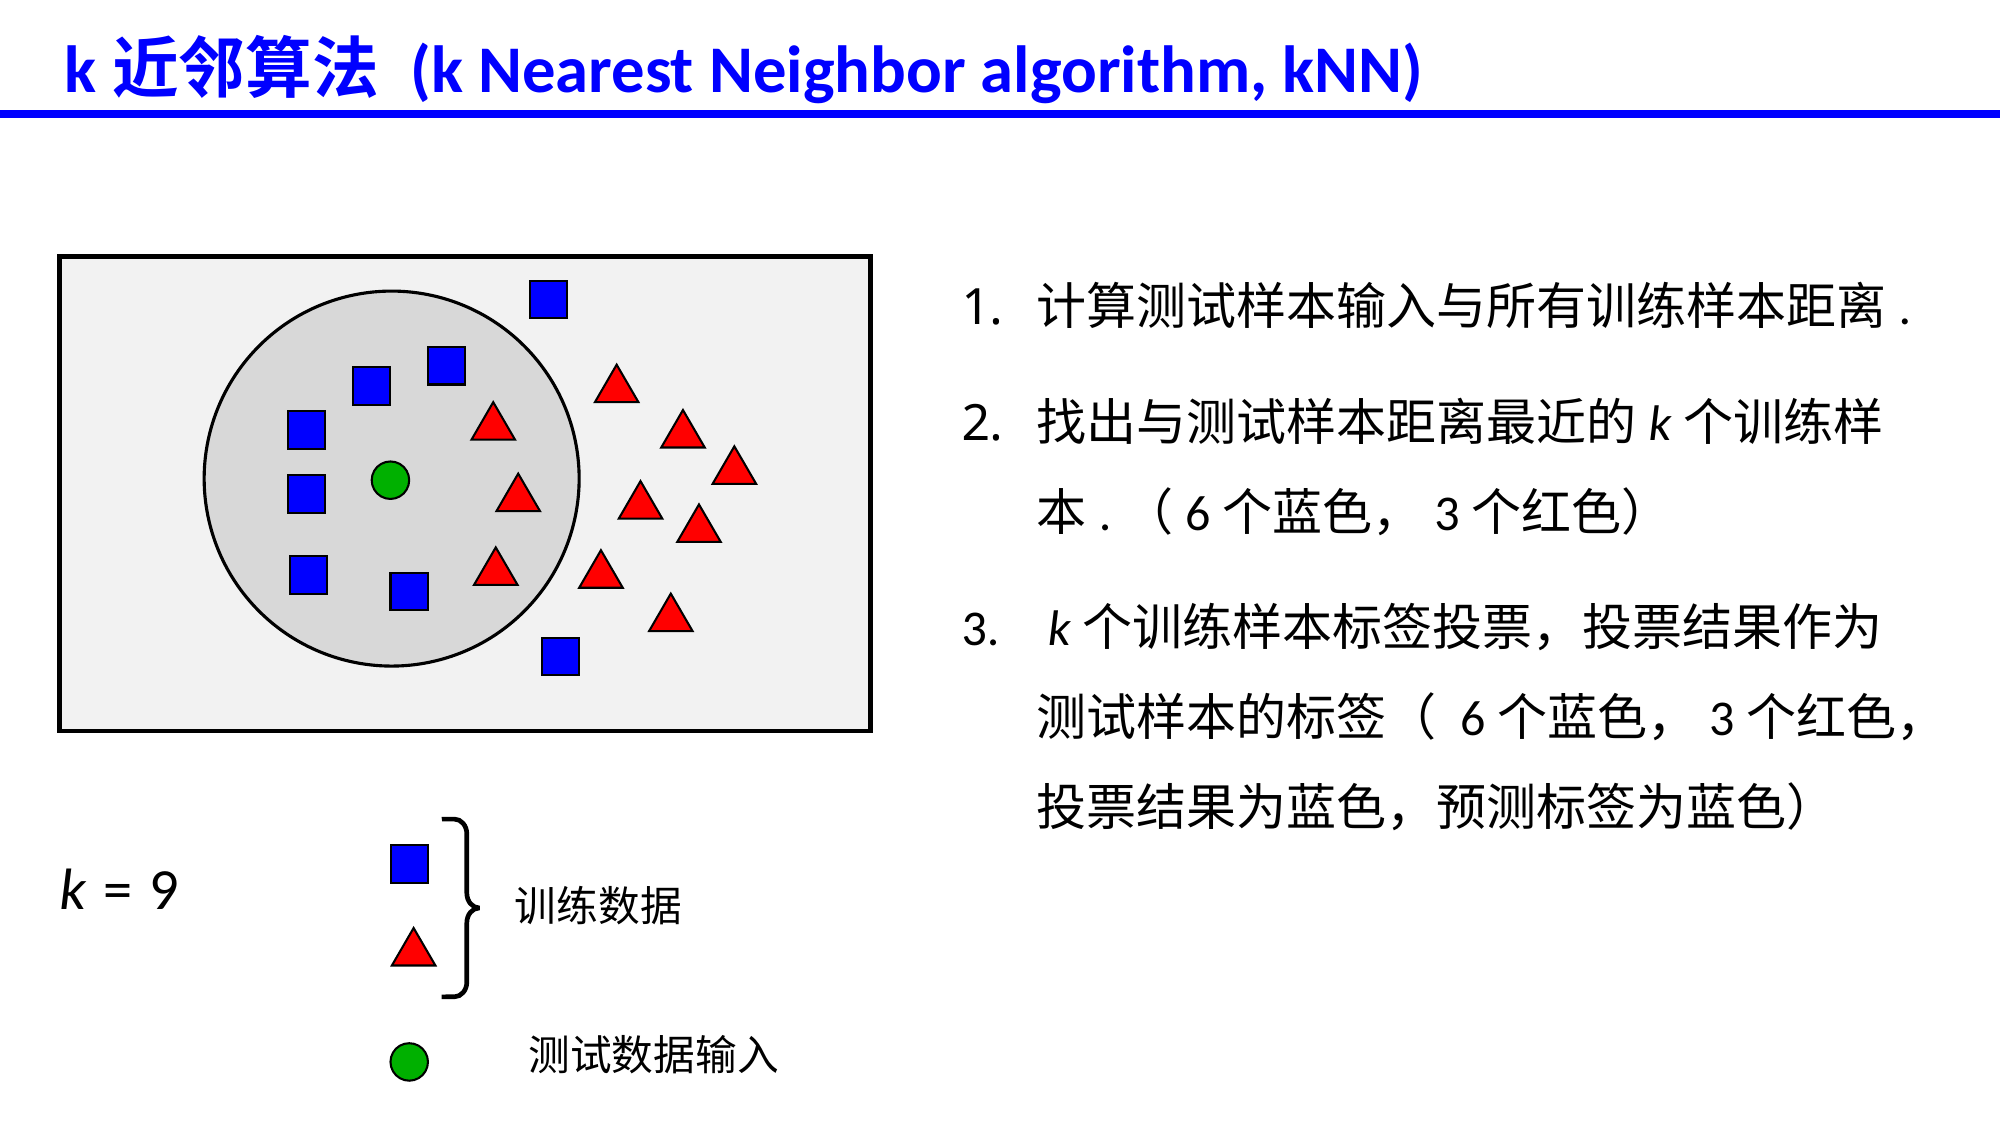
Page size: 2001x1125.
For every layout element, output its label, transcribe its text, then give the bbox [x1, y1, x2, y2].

text_box k近邻算法 (k Nearest Neighbor algorithm, kNN) [49, 18, 1596, 110]
text_box 测试数据输入 [513, 1020, 794, 1086]
text_box [389, 1042, 430, 1082]
text_box 计算测试样本输入与所有训练样本距离. 找出与测试样本距离最近的k个训练样本.（6个蓝色，3个红色） k个训练样本标签投票，投票结果作为测试样本的标签（ 6个蓝色，3个红色，投票结果为蓝色，预测标签为蓝色） [946, 237, 1947, 843]
text_box [390, 925, 438, 967]
text_box [390, 844, 429, 884]
text_box 训练数据 [499, 872, 697, 938]
text_box k = 9 [29, 844, 394, 929]
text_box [287, 280, 757, 676]
text_box [441, 818, 480, 998]
text_box [58, 255, 871, 732]
text_box [203, 321, 287, 636]
